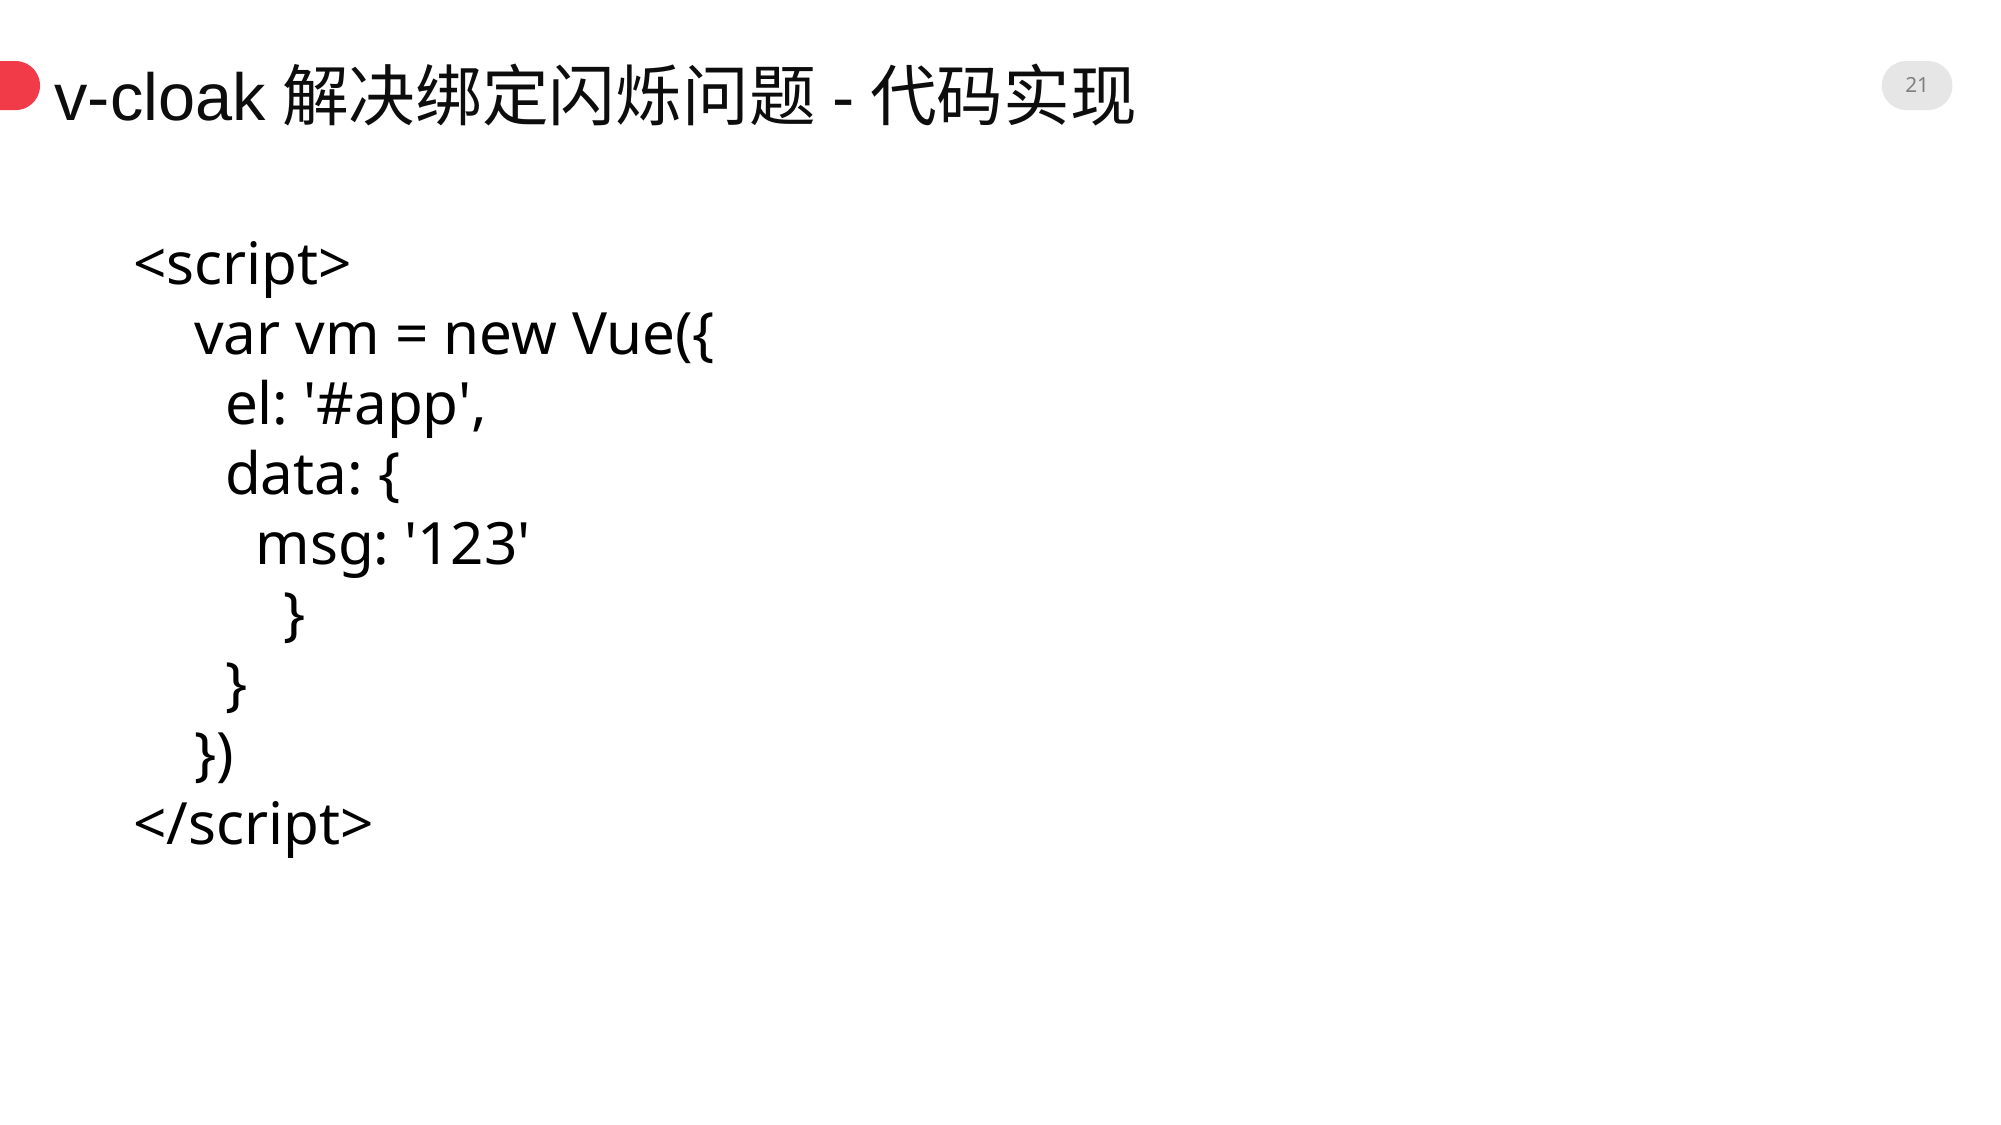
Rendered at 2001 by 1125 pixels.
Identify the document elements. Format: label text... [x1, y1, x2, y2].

slide_number 21 [1881, 53, 1953, 118]
text_box <script> var vm = new Vue({ el: '#app', data: { msg: '123' } } }) </script> [118, 218, 1934, 864]
list v-cloak解决绑定闪烁问题-代码实现 [54, 63, 1844, 136]
